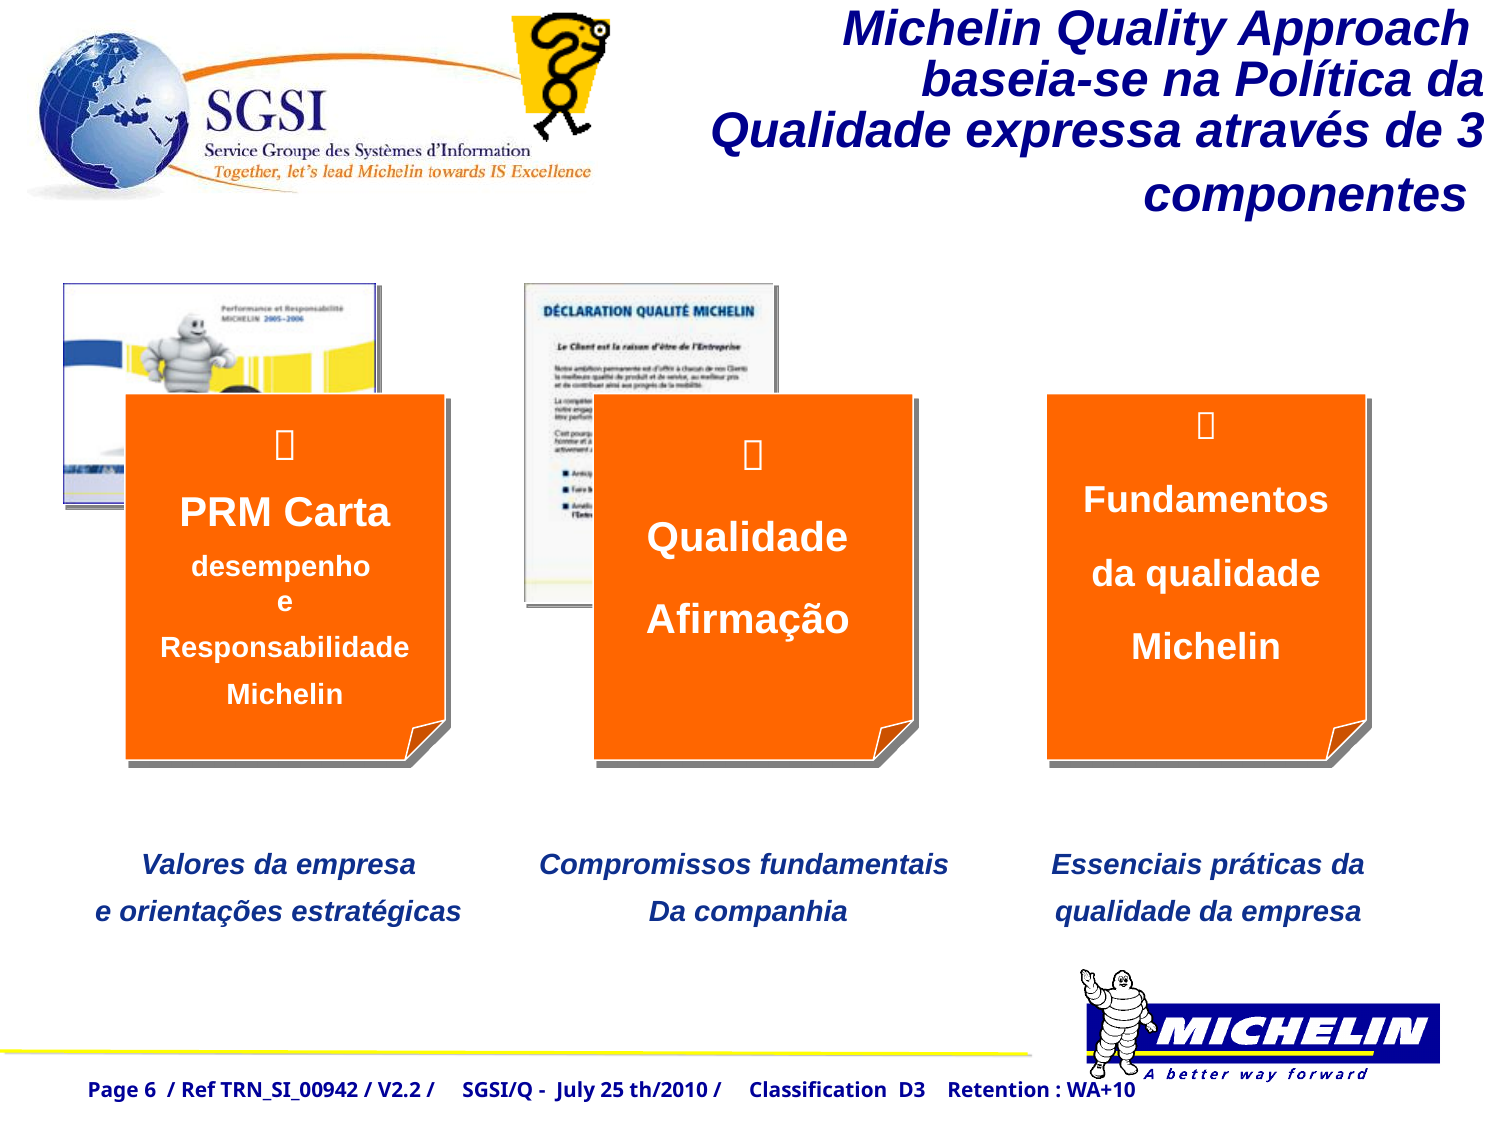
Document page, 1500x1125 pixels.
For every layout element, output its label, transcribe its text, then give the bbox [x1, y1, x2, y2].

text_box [1037, 393, 1380, 938]
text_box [523, 283, 973, 938]
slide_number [87, 1076, 1344, 1123]
picture [1027, 944, 1500, 1123]
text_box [62, 283, 477, 938]
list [510, 8, 613, 142]
text_box Michelin Quality Approach baseia-se na Política da Qualidade expressa através de 3 componentes [631, 0, 1500, 230]
picture [27, 20, 598, 201]
